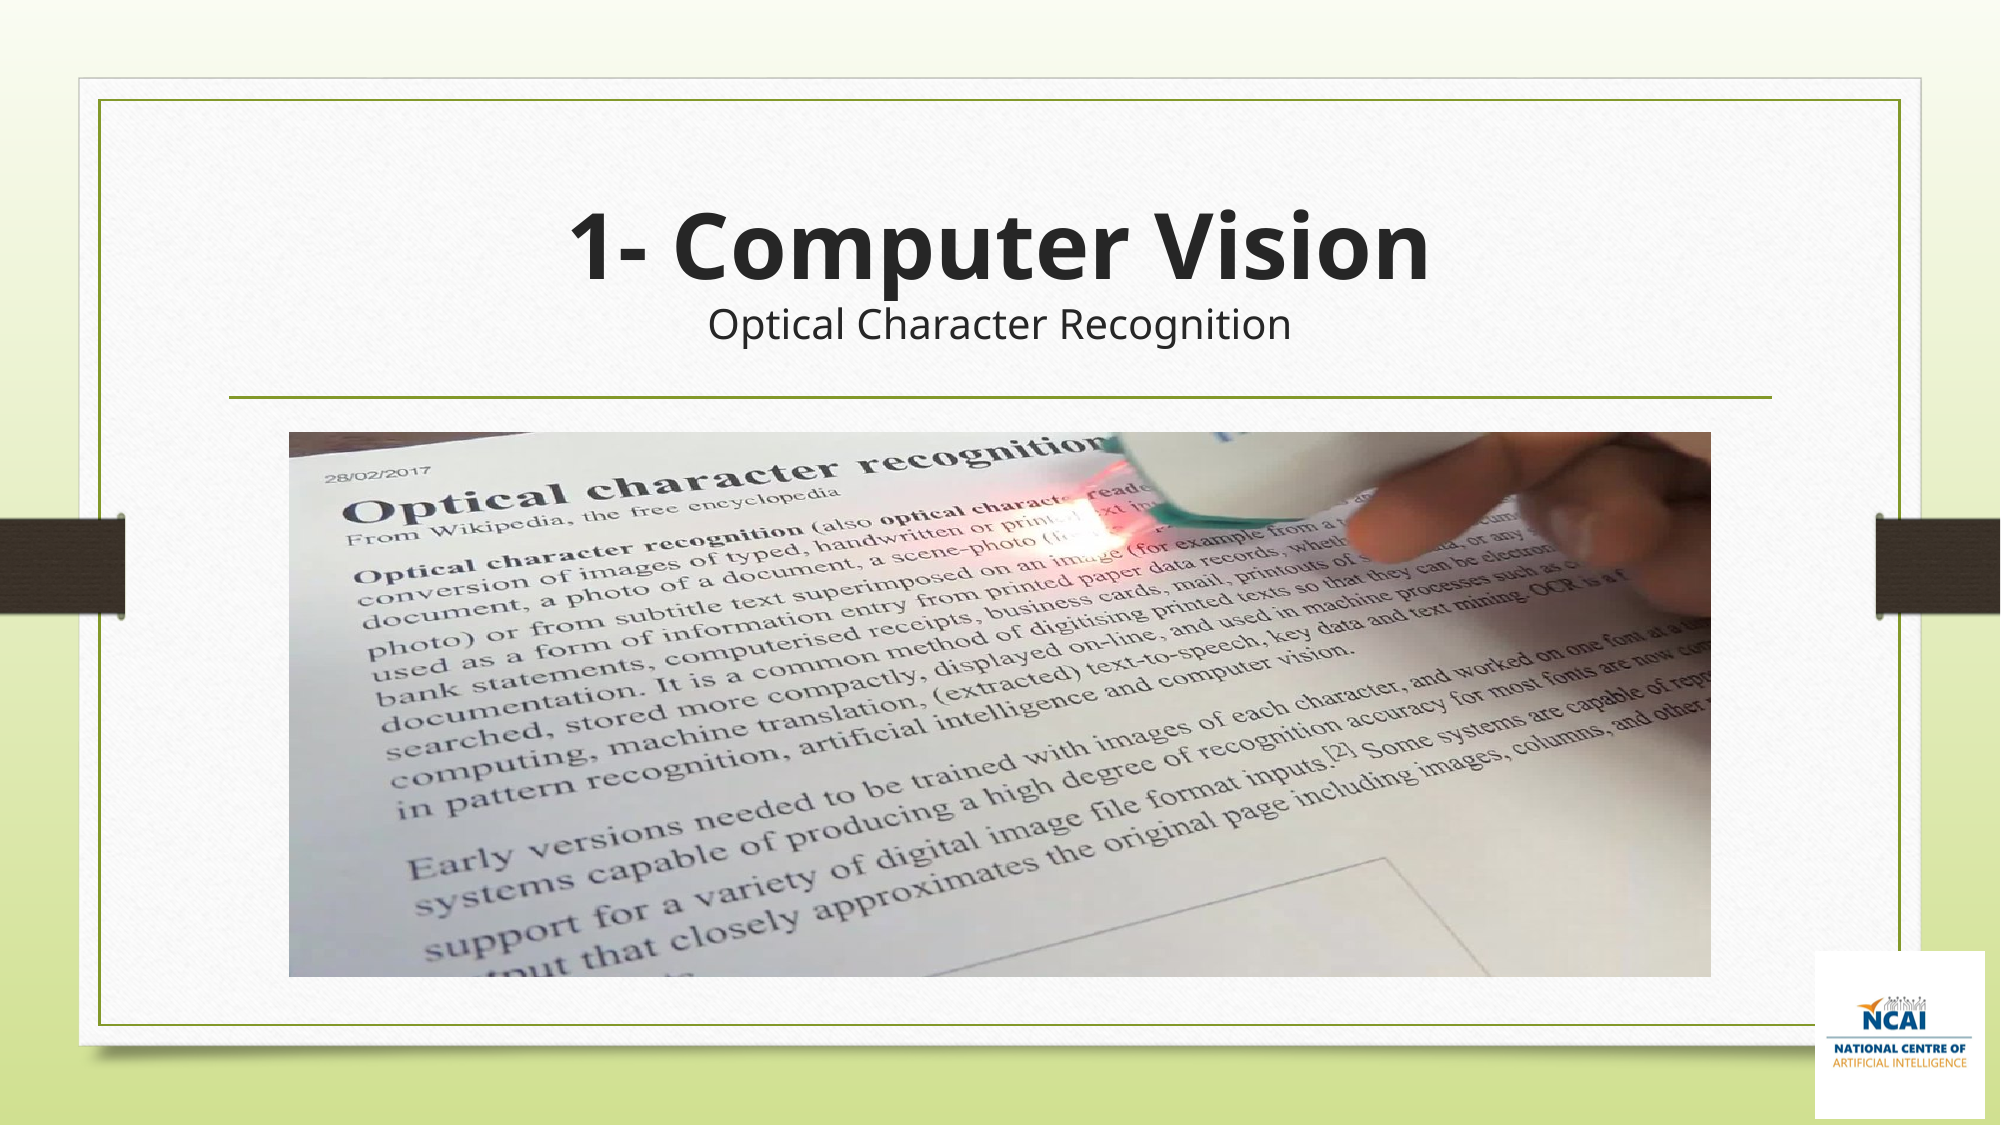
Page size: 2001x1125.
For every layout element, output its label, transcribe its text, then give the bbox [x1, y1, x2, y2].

title 1- Computer Vision Optical Character Recognition [212, 161, 1788, 375]
picture [0, 0, 2001, 1125]
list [288, 431, 1712, 977]
